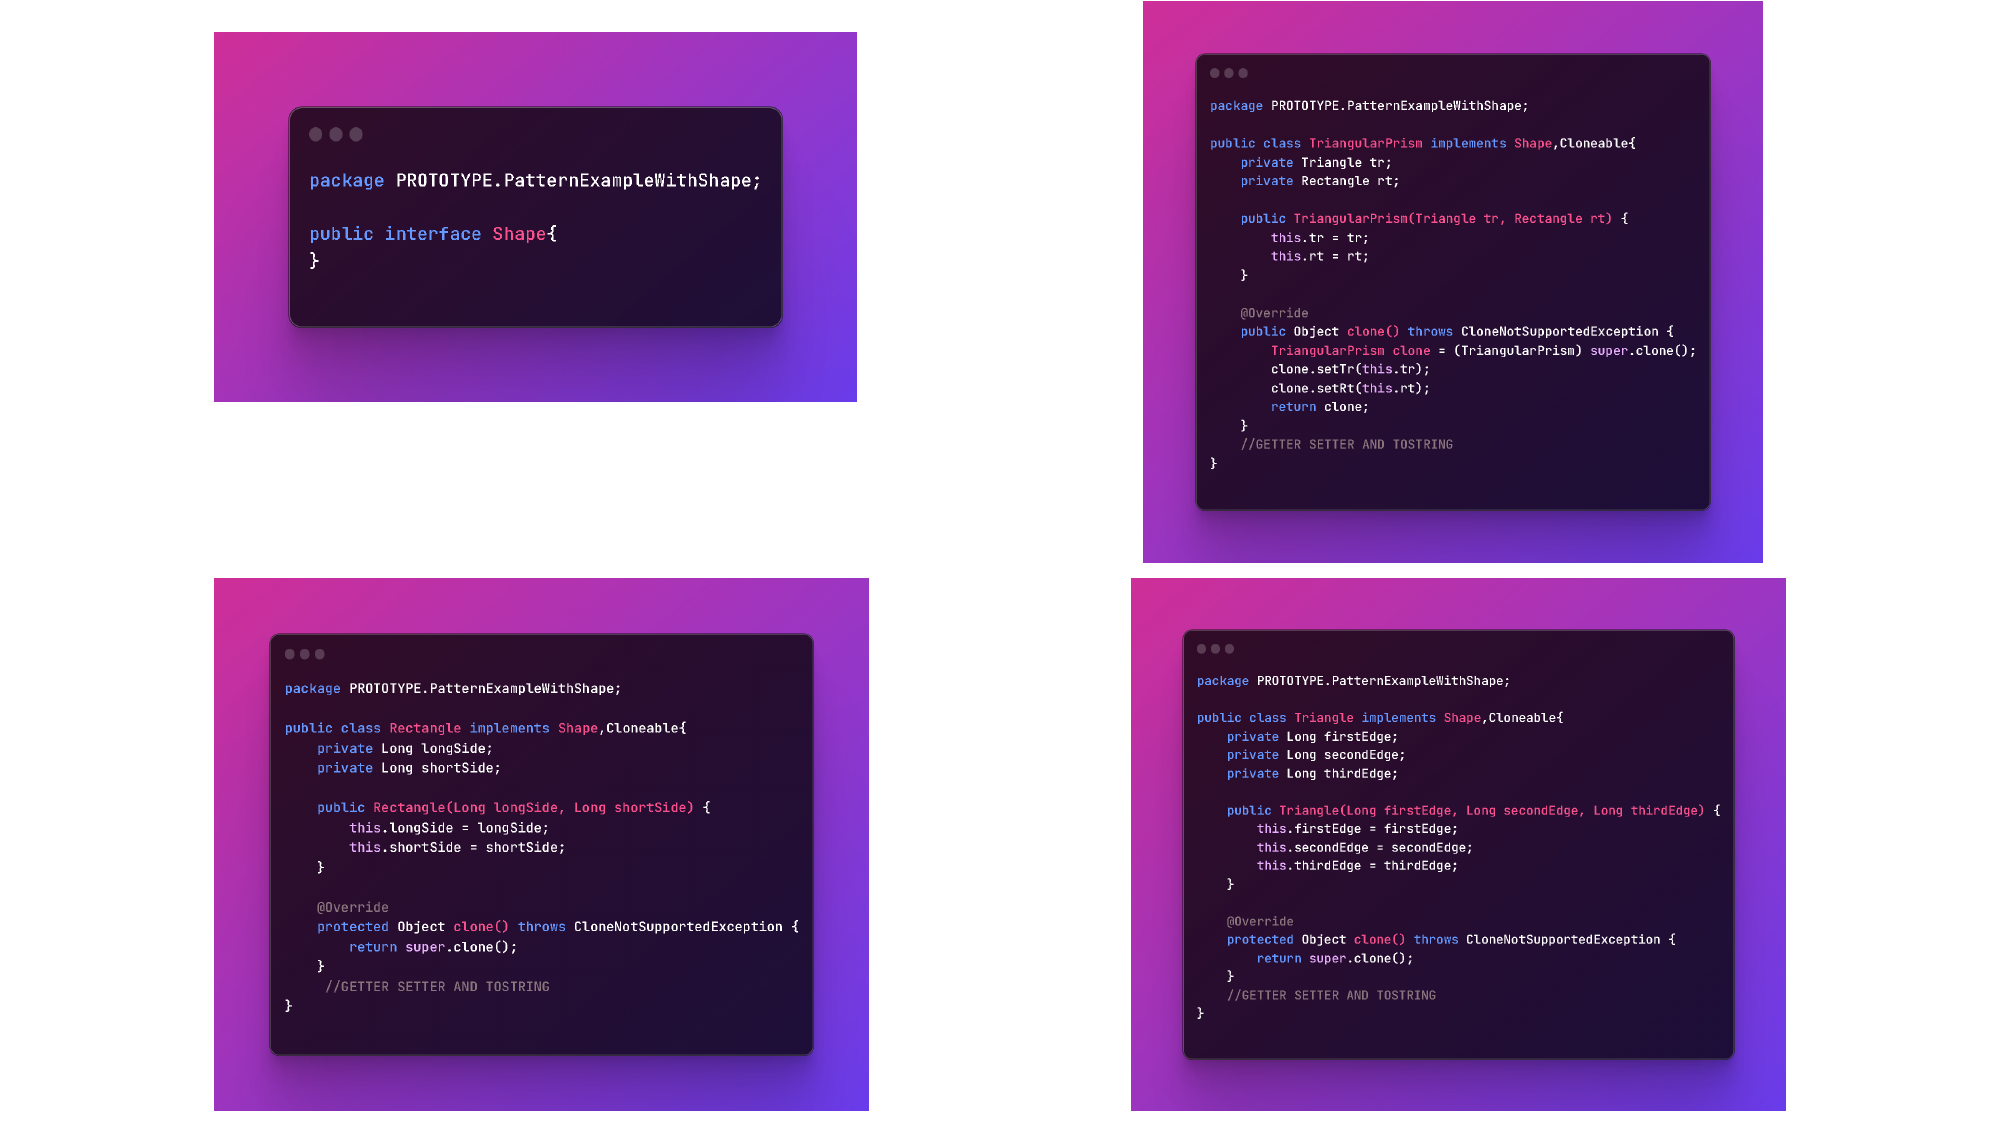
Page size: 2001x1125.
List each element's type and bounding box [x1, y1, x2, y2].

list [214, 32, 857, 402]
picture [1143, 1, 1763, 563]
picture [214, 578, 869, 1111]
picture [1131, 578, 1786, 1111]
